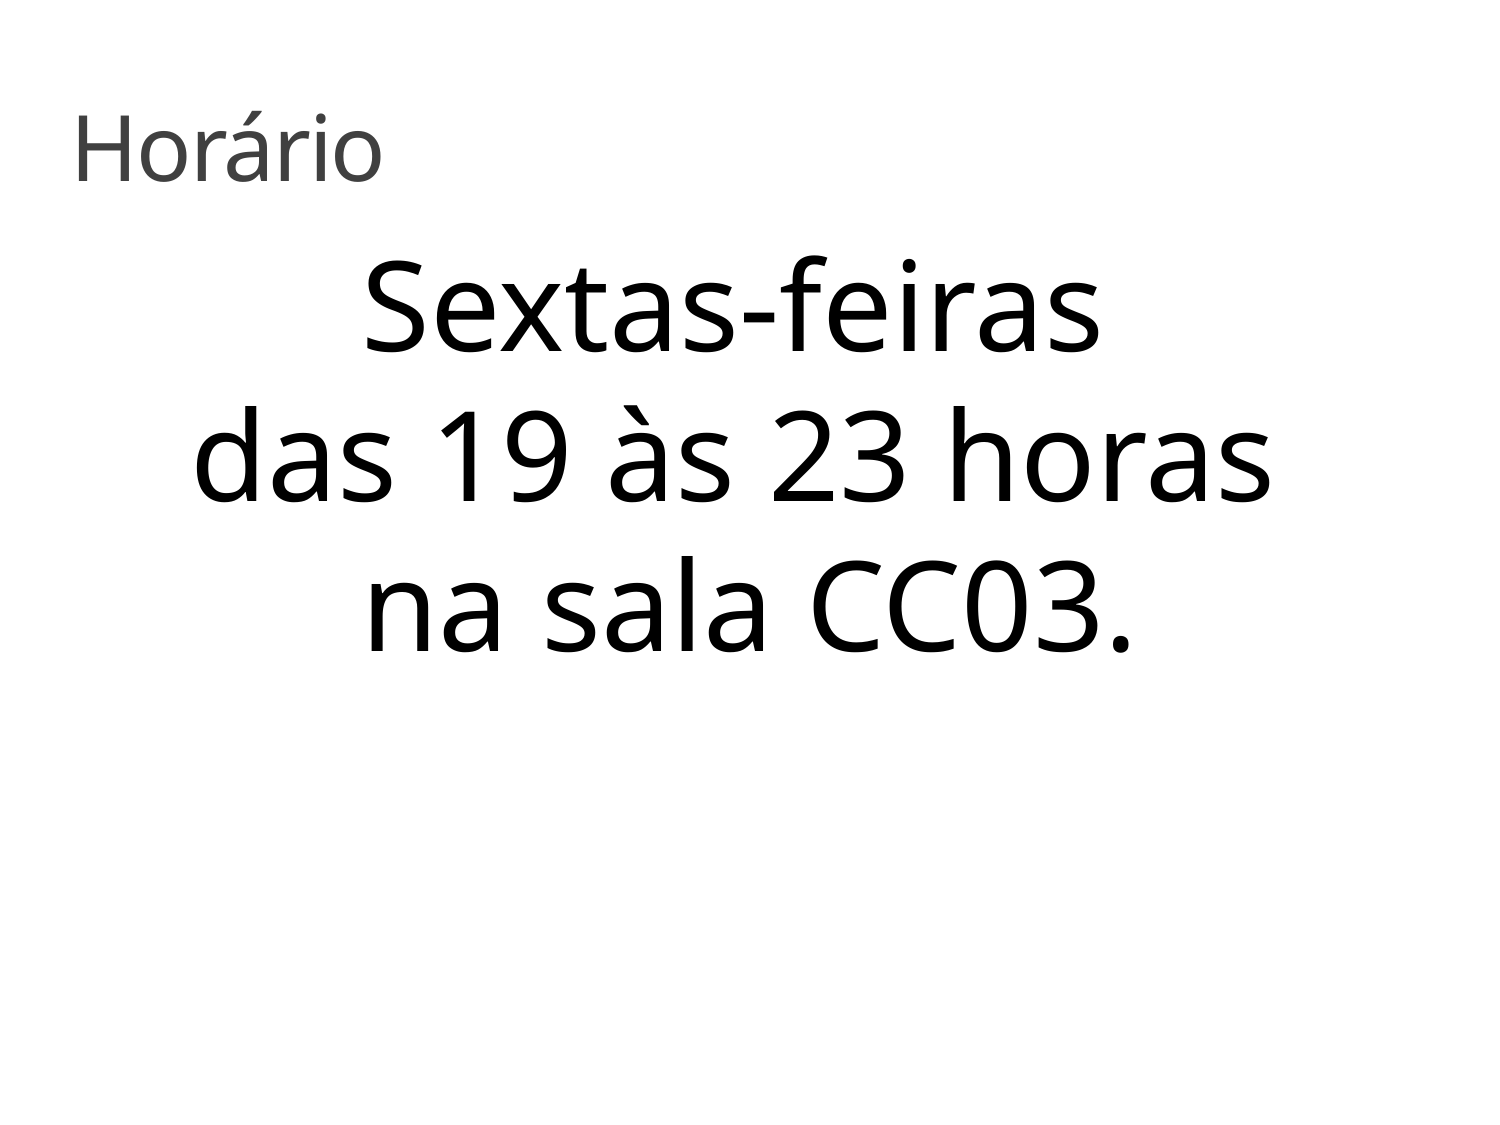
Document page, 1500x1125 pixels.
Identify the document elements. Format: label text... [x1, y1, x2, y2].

list Sextas-feiras das 19 às 23 horas na sala CC03. [70, 226, 1430, 1065]
title Horário [70, 104, 1430, 223]
